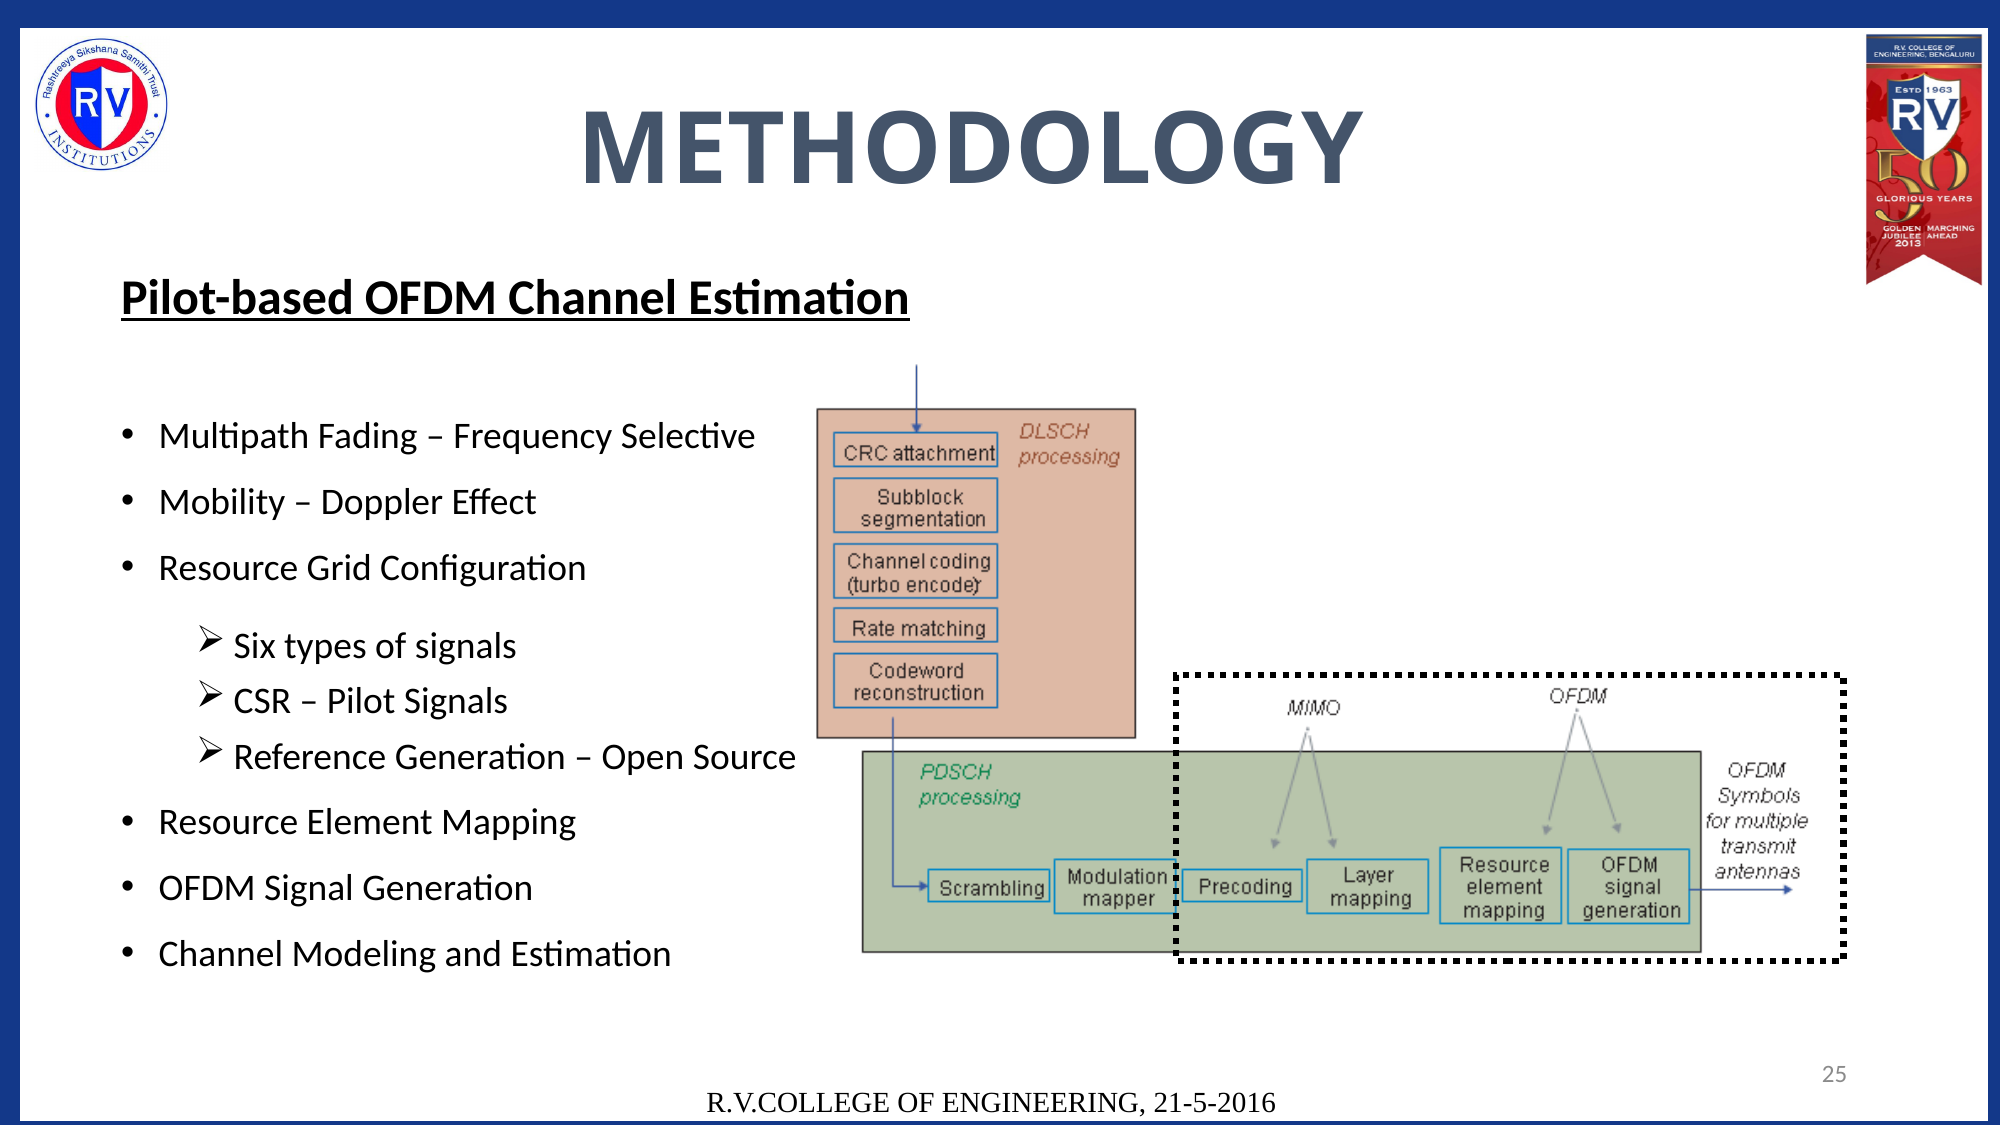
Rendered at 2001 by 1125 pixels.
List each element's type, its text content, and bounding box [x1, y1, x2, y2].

list Pilot-based OFDM Channel Estimation Multipath Fading – Frequency Selective Mobility – Doppler Effect Resource Grid Configuration Six types of signals CSR – Pilot Signals Reference Generation – Open Source Resource Element Mapping OFDM Signal Generation Channel Modeling and Estimation [106, 257, 1619, 1031]
picture [1862, 31, 1987, 298]
text_box METHODOLOGY [199, 76, 1743, 307]
text_box [1175, 674, 1844, 962]
text_box R.V.COLLEGE OF ENGINEERING, 21-5-2016 [691, 1075, 1487, 1125]
picture [34, 36, 170, 172]
picture [815, 363, 1832, 955]
text_box [3, 11, 2000, 1125]
slide_number 25 [1412, 1042, 1863, 1103]
